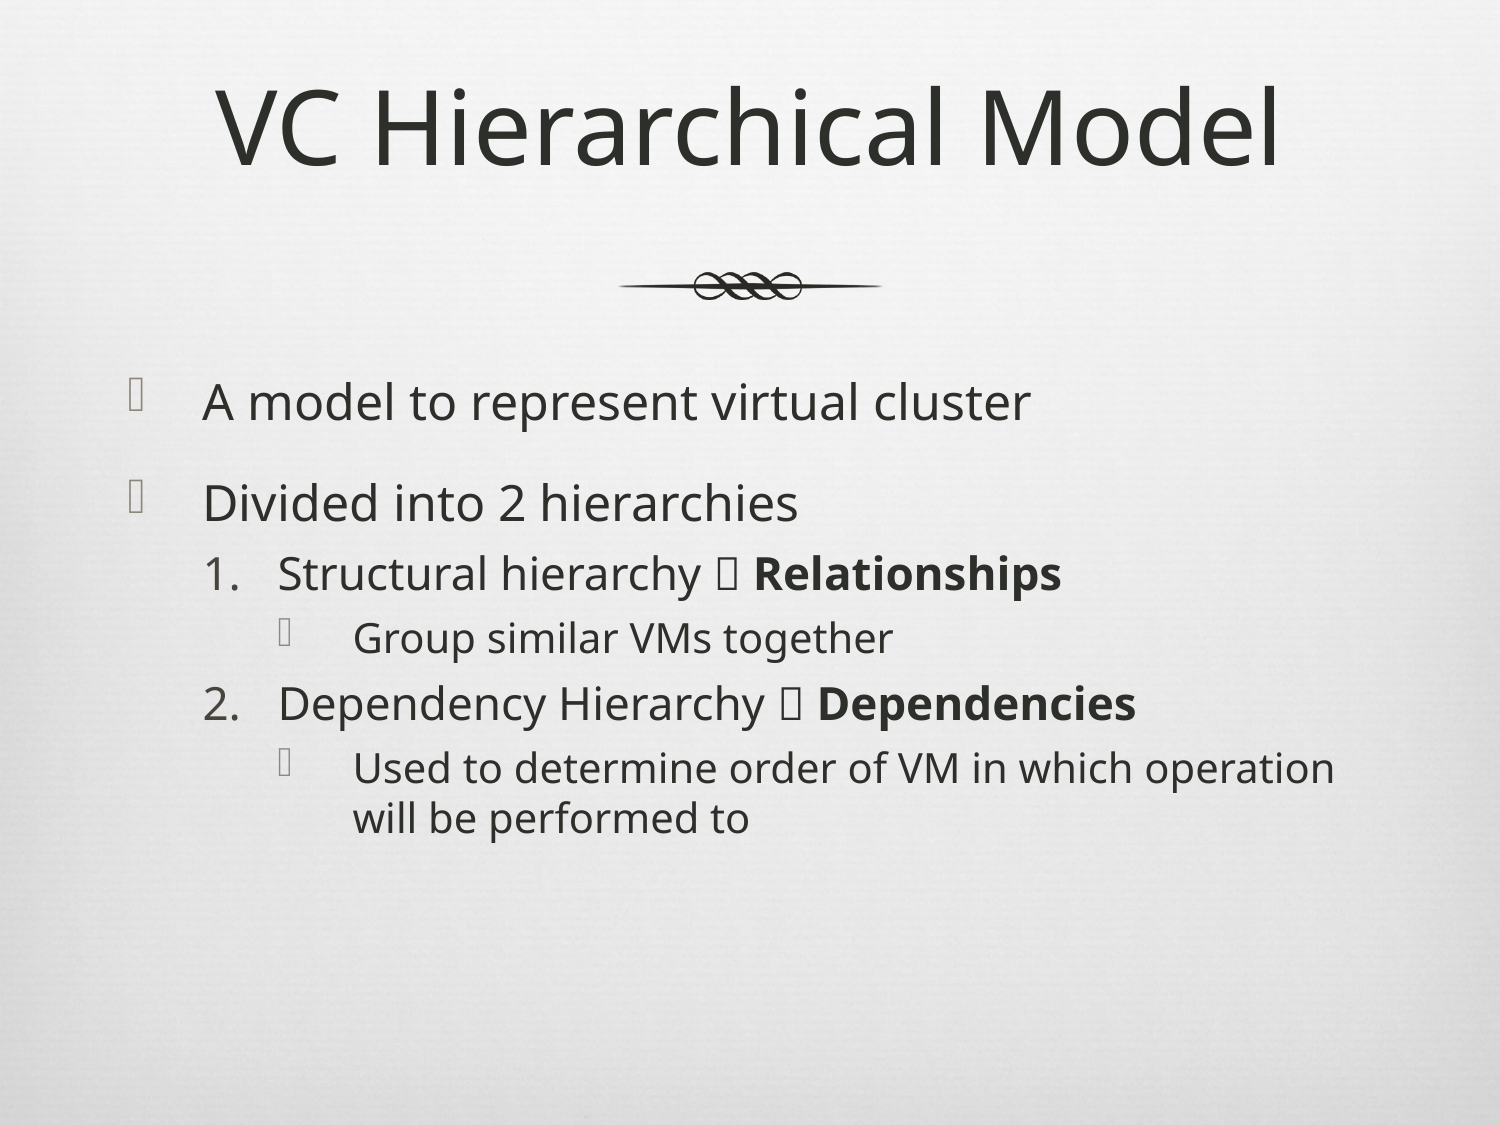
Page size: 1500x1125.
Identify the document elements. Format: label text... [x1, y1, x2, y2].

list A model to represent virtual cluster Divided into 2 hierarchies Structural hierarchy  Relationships Group similar VMs together Dependency Hierarchy  Dependencies Used to determine order of VM in which operation will be performed to [112, 362, 1388, 963]
picture [615, 272, 885, 300]
title VC Hierarchical Model [112, 11, 1388, 236]
